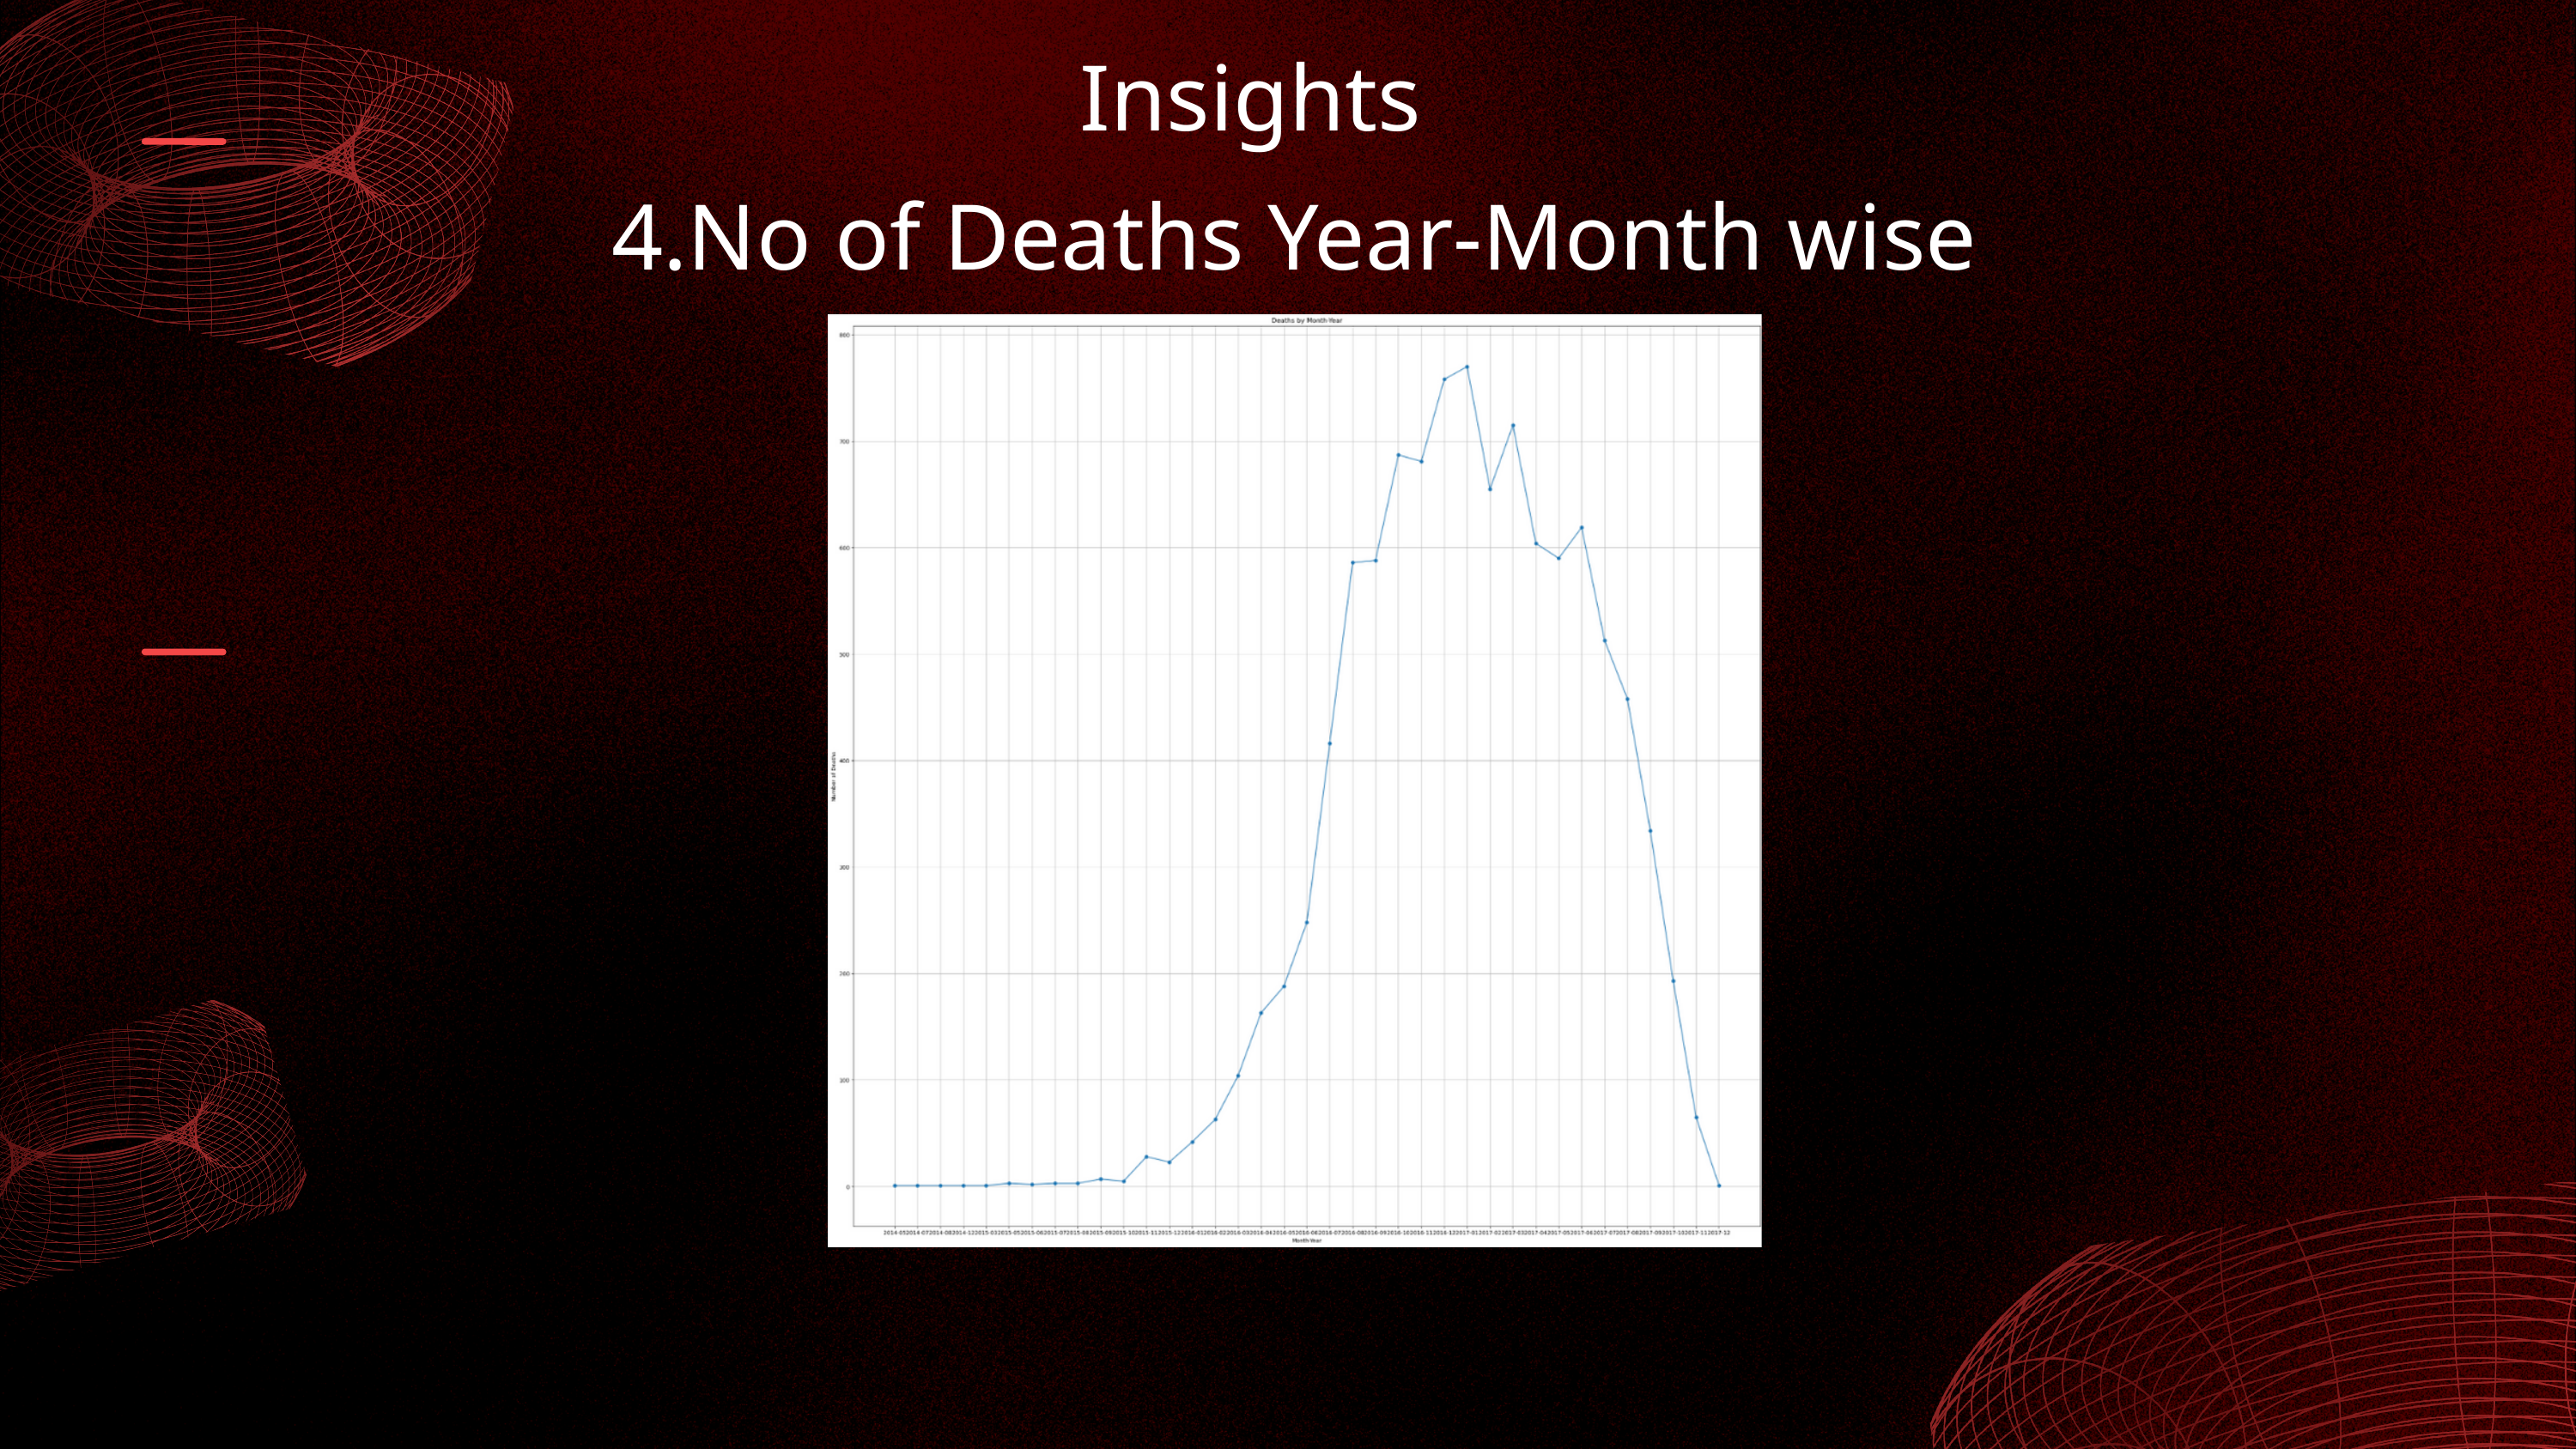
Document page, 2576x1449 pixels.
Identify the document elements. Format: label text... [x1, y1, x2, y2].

text_box [0, 0, 2576, 1449]
text_box [828, 314, 1762, 1248]
text_box [0, 988, 314, 1291]
text_box Insights [739, 21, 1762, 149]
text_box [0, 0, 519, 393]
text_box [1909, 1179, 2576, 1449]
text_box 4.No of Deaths Year-Month wise [276, 161, 2314, 288]
